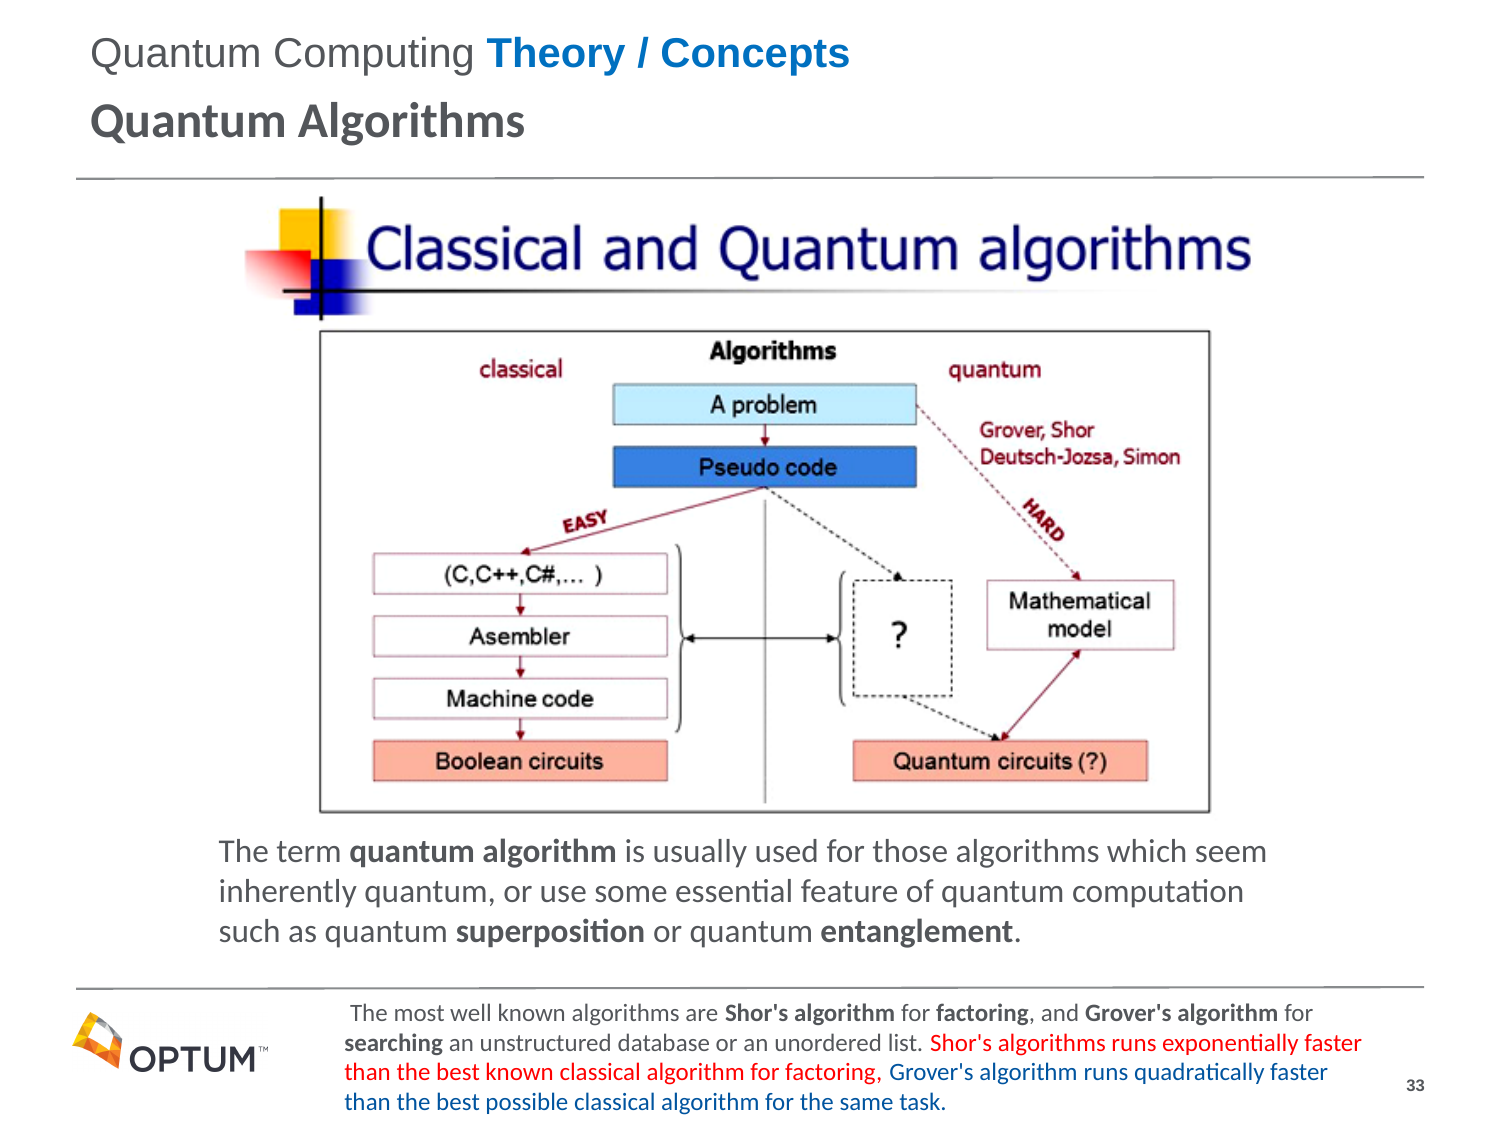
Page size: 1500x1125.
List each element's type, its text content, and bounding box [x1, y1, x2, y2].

text_box The most well known algorithms are Shor's algorithm for factoring, and Grover's algorithm for searching an unstructured database or an unordered list. Shor's algorithms runs exponentially faster than the best known classical algorithm for factoring, Grover's algorithm runs quadratically faster than the best possible classical algorithm for the same task. [329, 988, 1380, 1124]
picture [239, 184, 1257, 825]
text_box Quantum Computing Theory / Concepts Quantum Algorithms [75, 24, 965, 175]
text_box The term quantum algorithm is usually used for those algorithms which seem inherently quantum, or use some essential feature of quantum computation such as quantum superposition or quantum entanglement. [204, 821, 1284, 956]
picture [72, 1012, 268, 1072]
